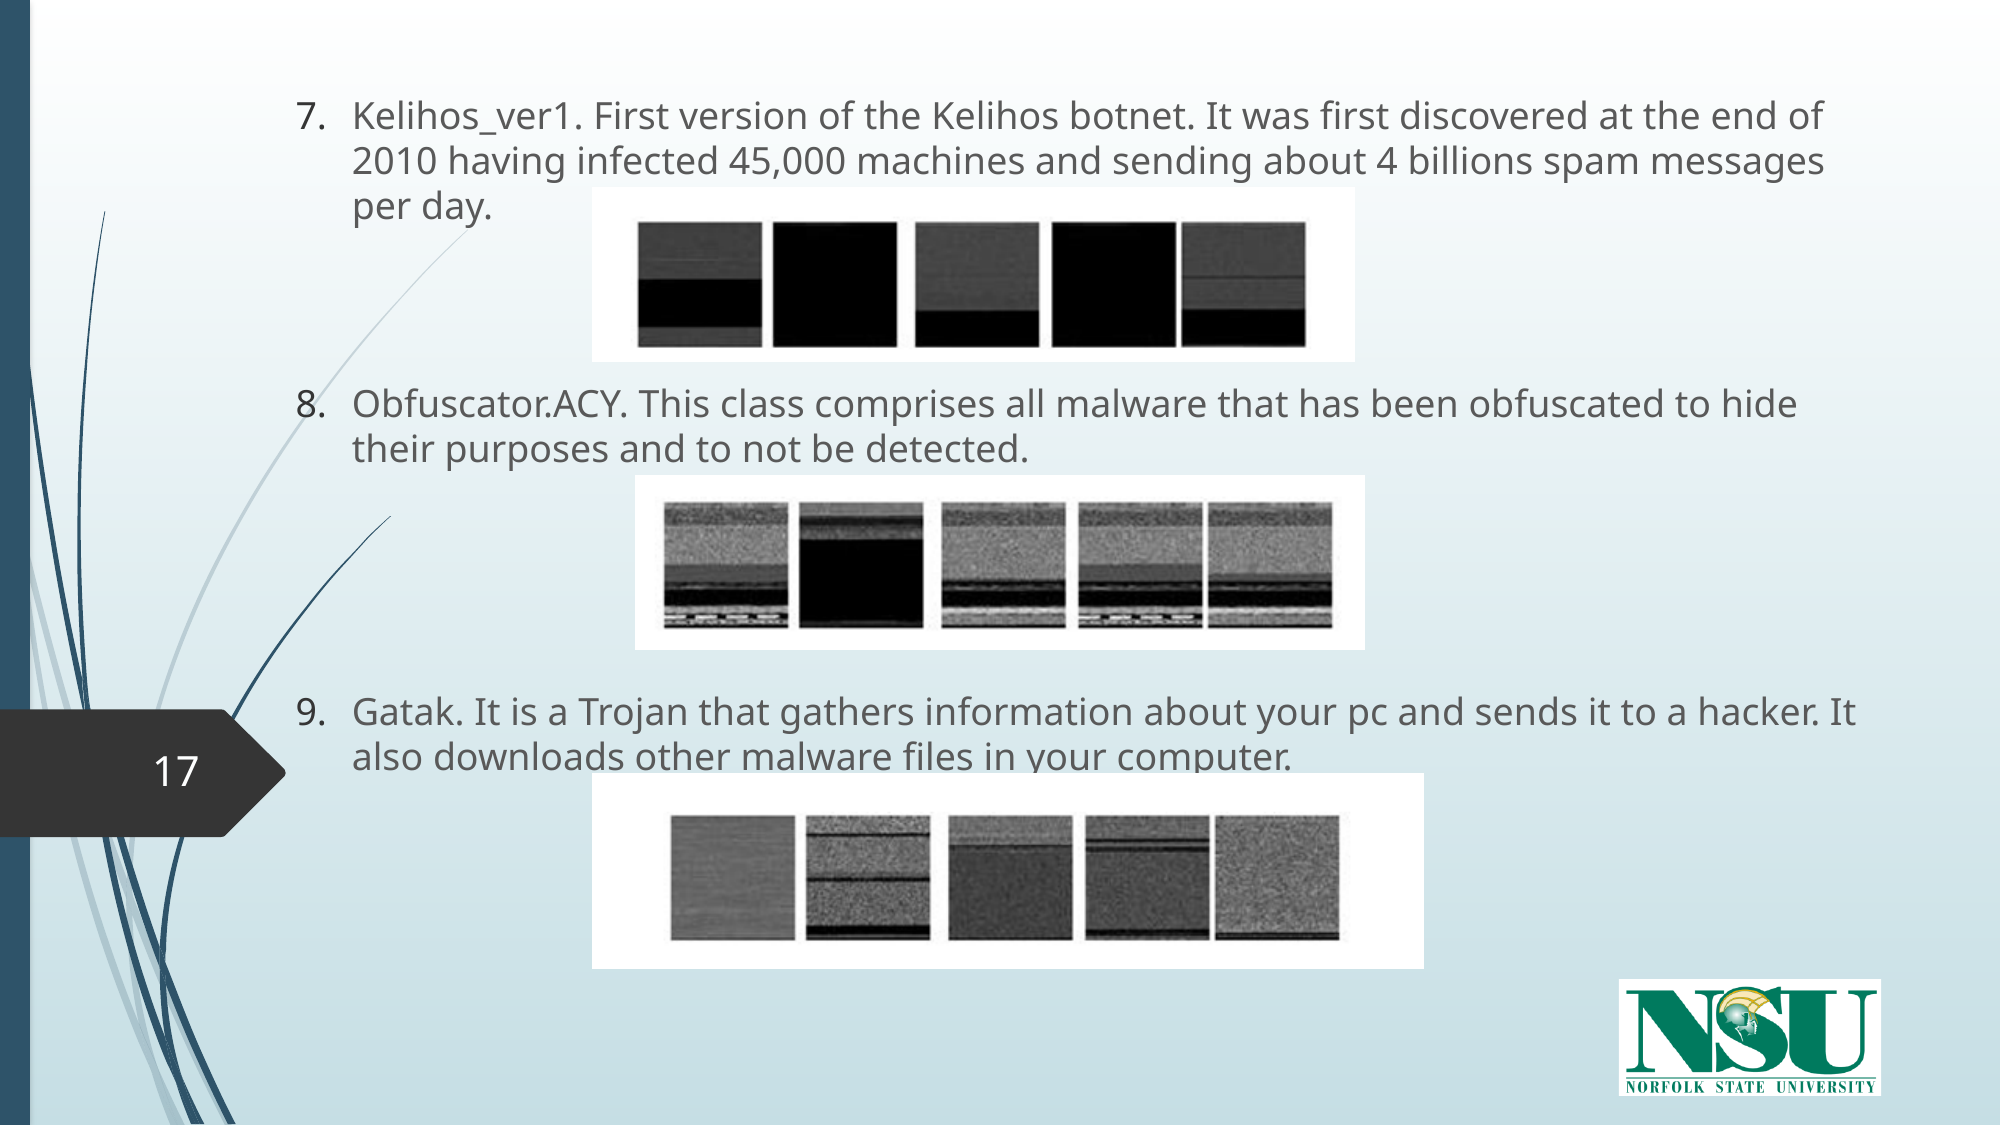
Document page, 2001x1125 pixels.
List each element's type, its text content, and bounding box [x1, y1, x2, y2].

picture [591, 187, 1355, 362]
picture [634, 475, 1365, 650]
picture [591, 772, 1424, 969]
subtitle Kelihos_ver1. First version of the Kelihos botnet. It was first discovered at the end of 2010 having infected 45,000 machines and sending about 4 billions spam messages per day. Obfuscator.ACY. This class comprises all malware that has been obfuscated to hide their purposes and to not be detected. Gatak. It is a Trojan that gathers information about your pc and sends it to a hacker. It also downloads other malware files in your computer. [280, 84, 1888, 969]
slide_number 17 [87, 743, 216, 803]
picture [1618, 979, 1882, 1096]
